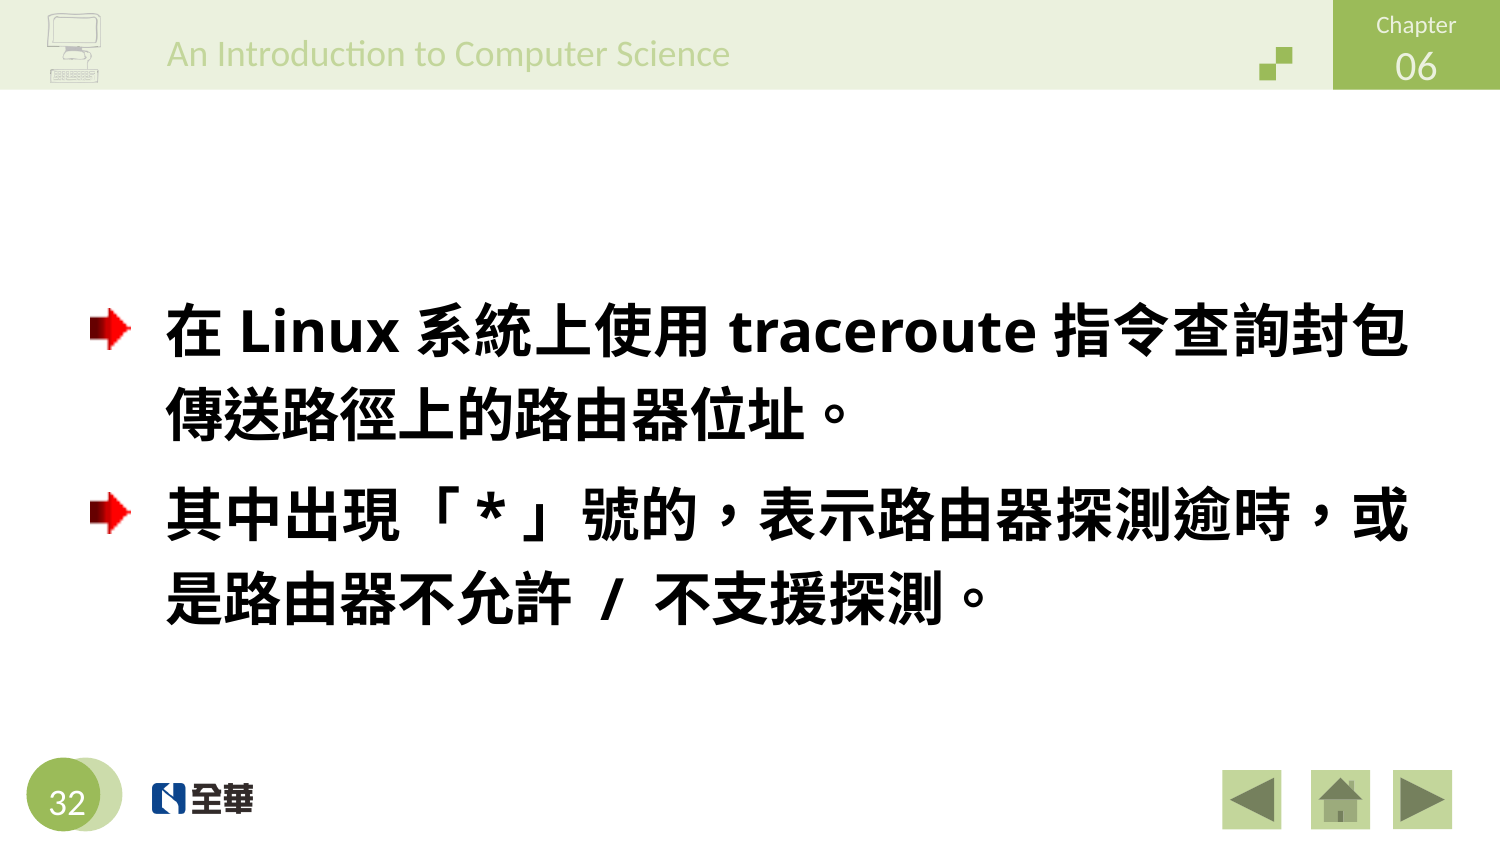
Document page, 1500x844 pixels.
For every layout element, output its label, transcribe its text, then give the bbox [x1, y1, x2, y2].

picture [152, 783, 253, 814]
list 在Linux系統上使用traceroute指令查詢封包傳送路徑上的路由器位址。 其中出現「*」號的，表示路由器探測逾時，或是路由器不允許 / 不支援探測。 [75, 272, 1425, 754]
picture [47, 13, 101, 83]
picture [90, 308, 131, 350]
picture [90, 492, 131, 534]
